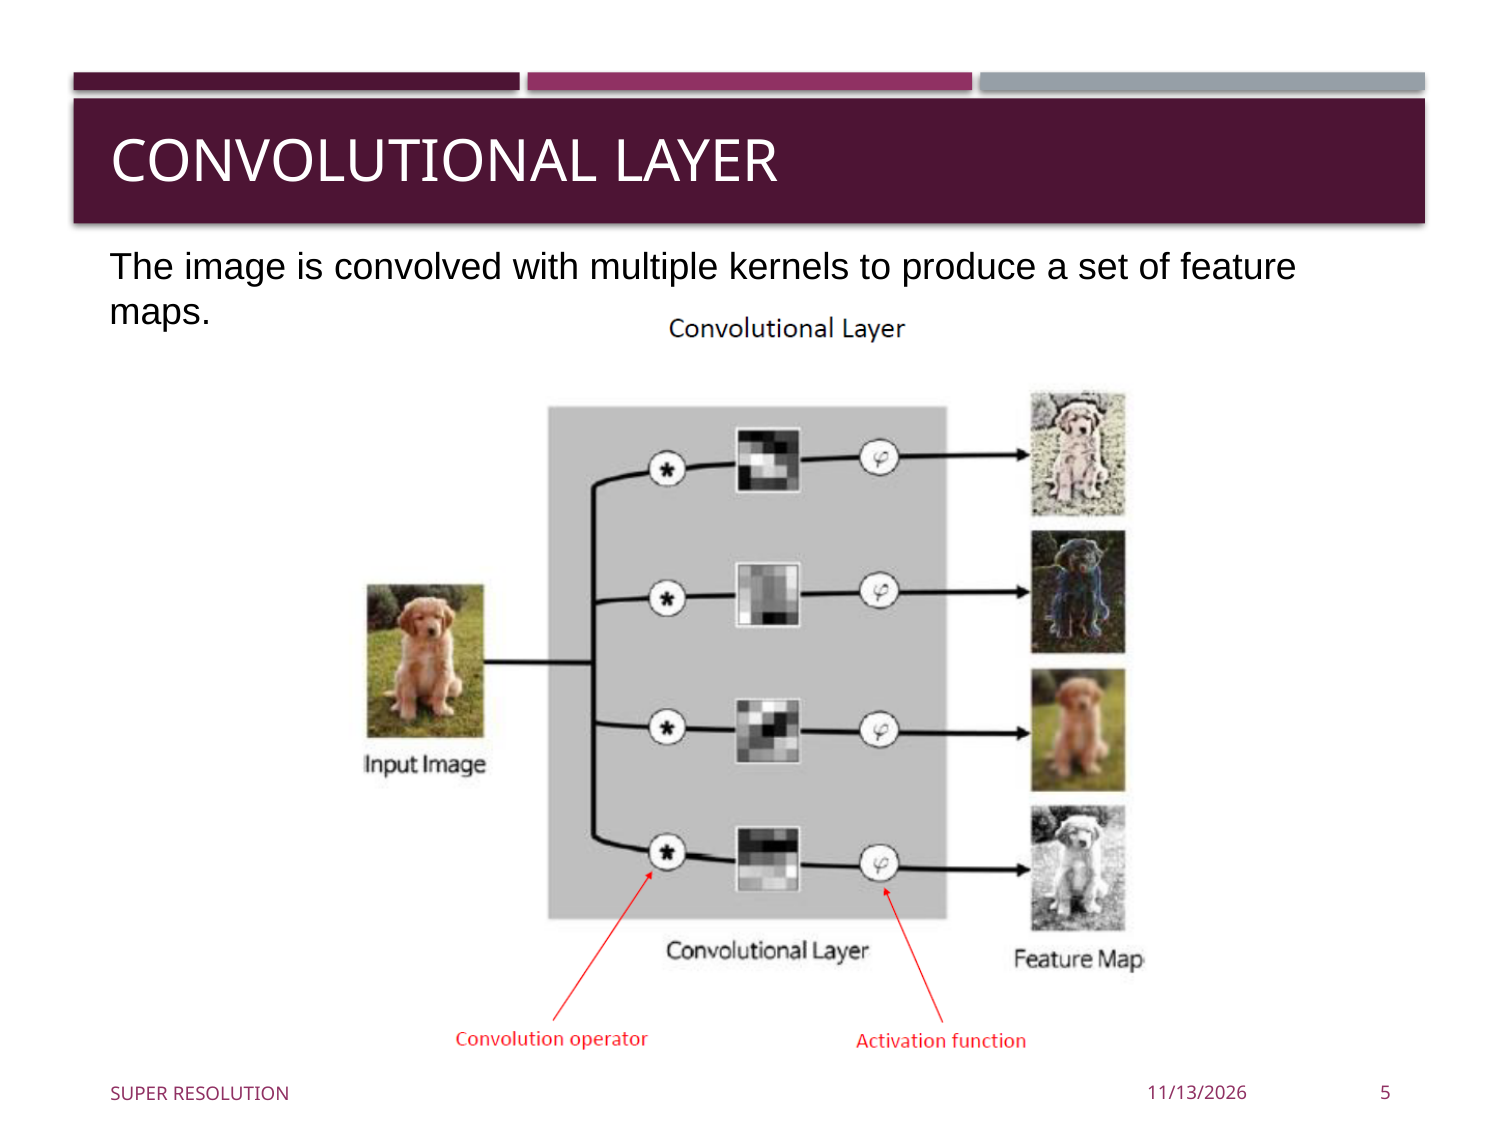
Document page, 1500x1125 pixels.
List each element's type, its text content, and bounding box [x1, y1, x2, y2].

footer Super Resolution [95, 1062, 895, 1123]
picture [325, 298, 1175, 1060]
slide_number 5 [1279, 1063, 1406, 1124]
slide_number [911, 1063, 1262, 1124]
text_box The image is convolved with multiple kernels to produce a set of feature maps. [94, 235, 1406, 340]
title Convolutional Layer [95, 112, 1406, 201]
